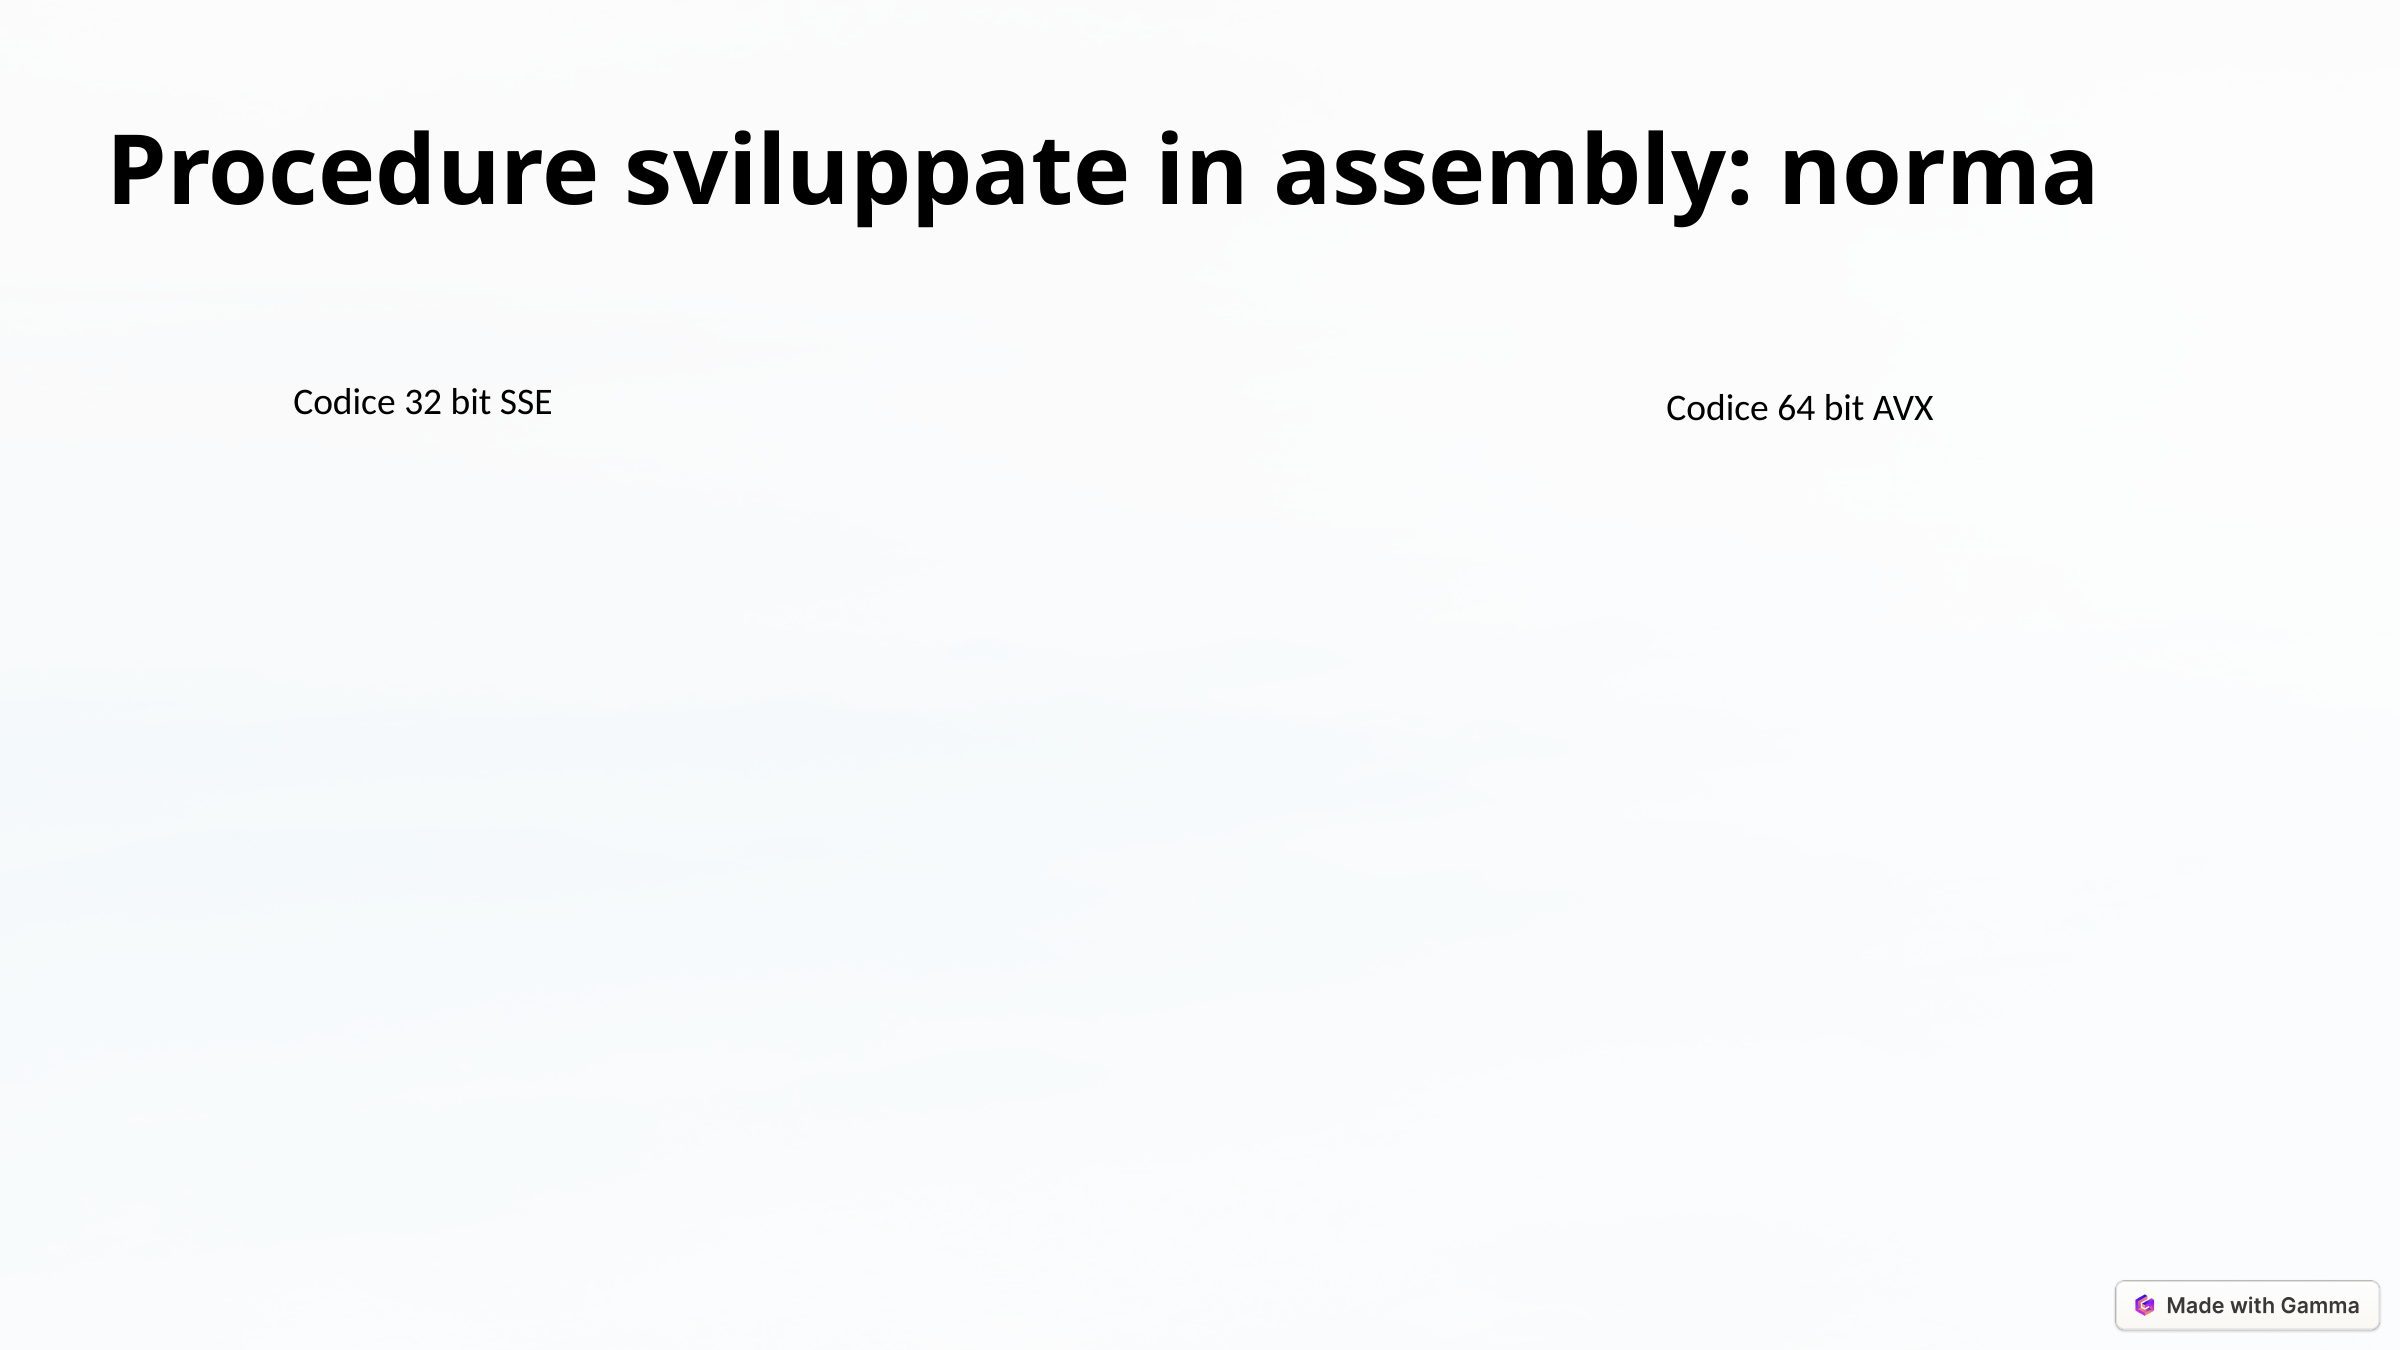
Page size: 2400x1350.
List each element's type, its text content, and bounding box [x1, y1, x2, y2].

text_box Codice 32 bit SSE [278, 370, 636, 430]
picture [2106, 1271, 2389, 1339]
text_box Procedure sviluppate in assembly: norma [91, 94, 2128, 232]
text_box Codice 64 bit AVX [1651, 375, 2009, 436]
